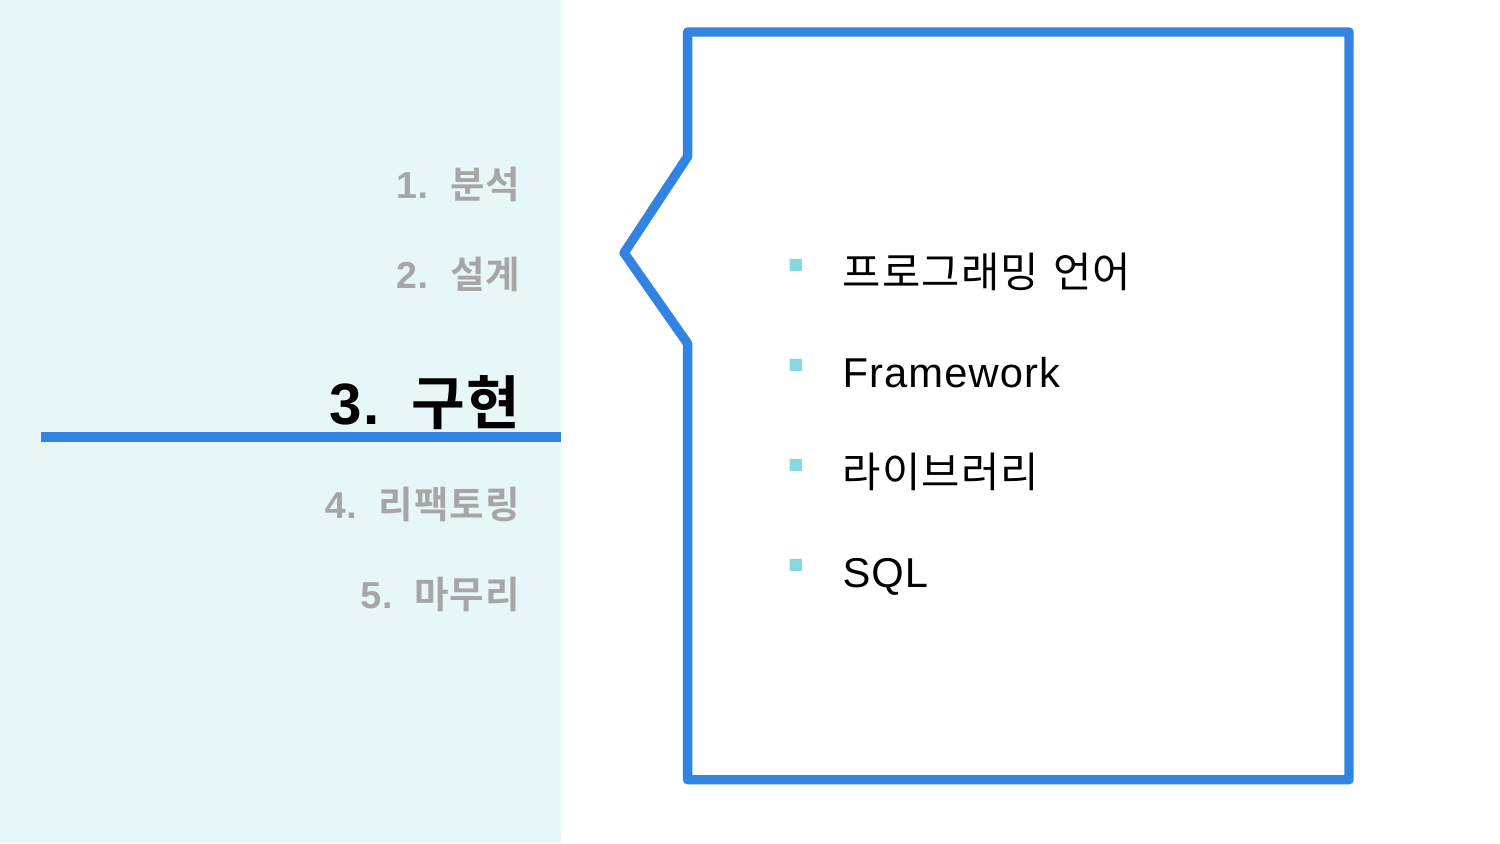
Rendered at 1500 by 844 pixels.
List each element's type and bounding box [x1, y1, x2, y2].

text_box [687, 31, 1350, 780]
text_box [0, 0, 562, 843]
